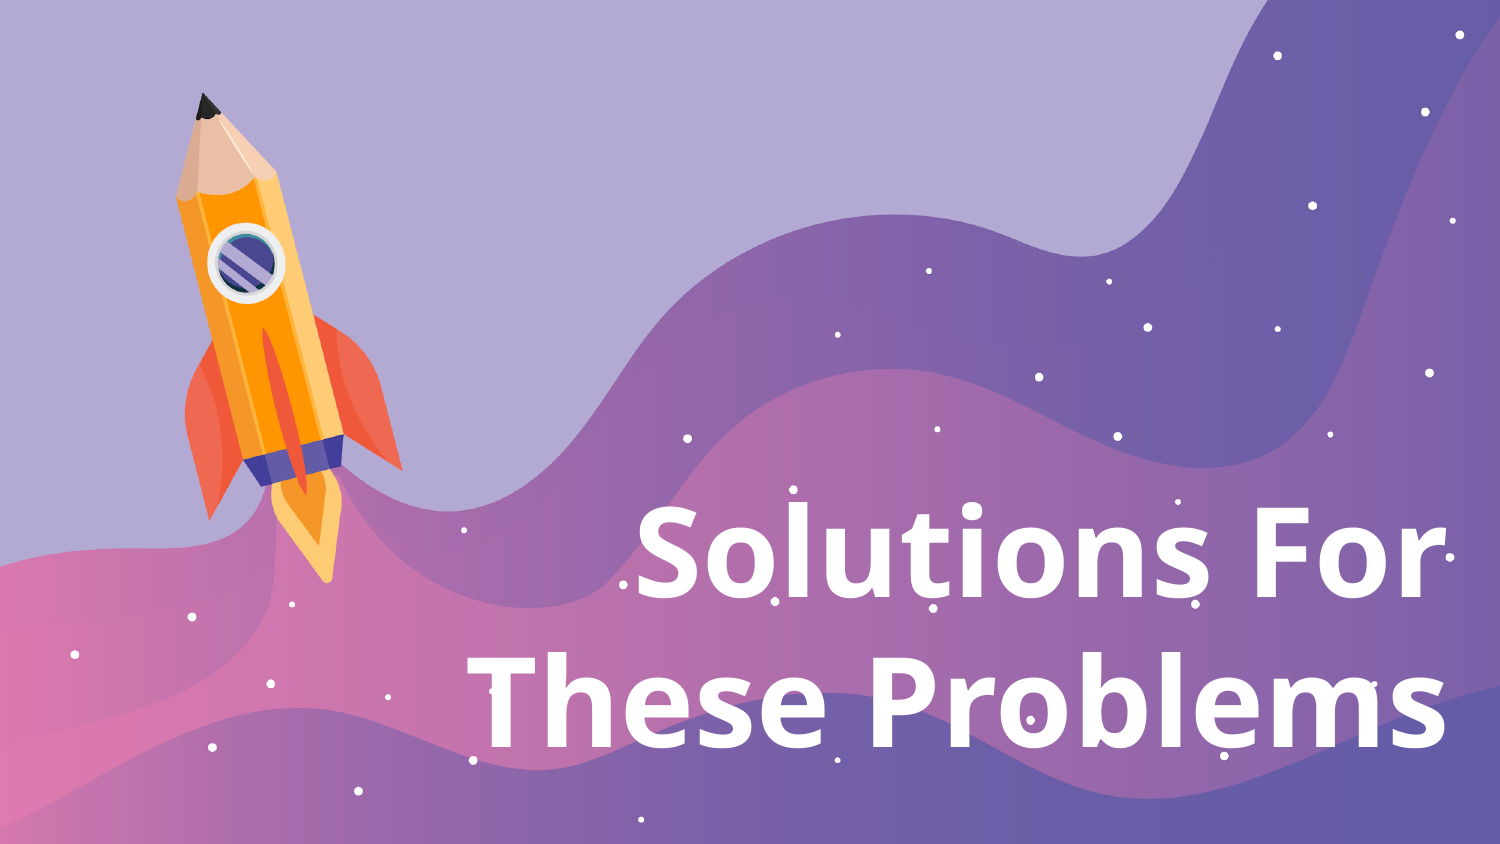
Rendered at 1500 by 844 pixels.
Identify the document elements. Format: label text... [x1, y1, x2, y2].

picture [0, 0, 1500, 844]
title Solutions For These Problems [346, 457, 1466, 783]
